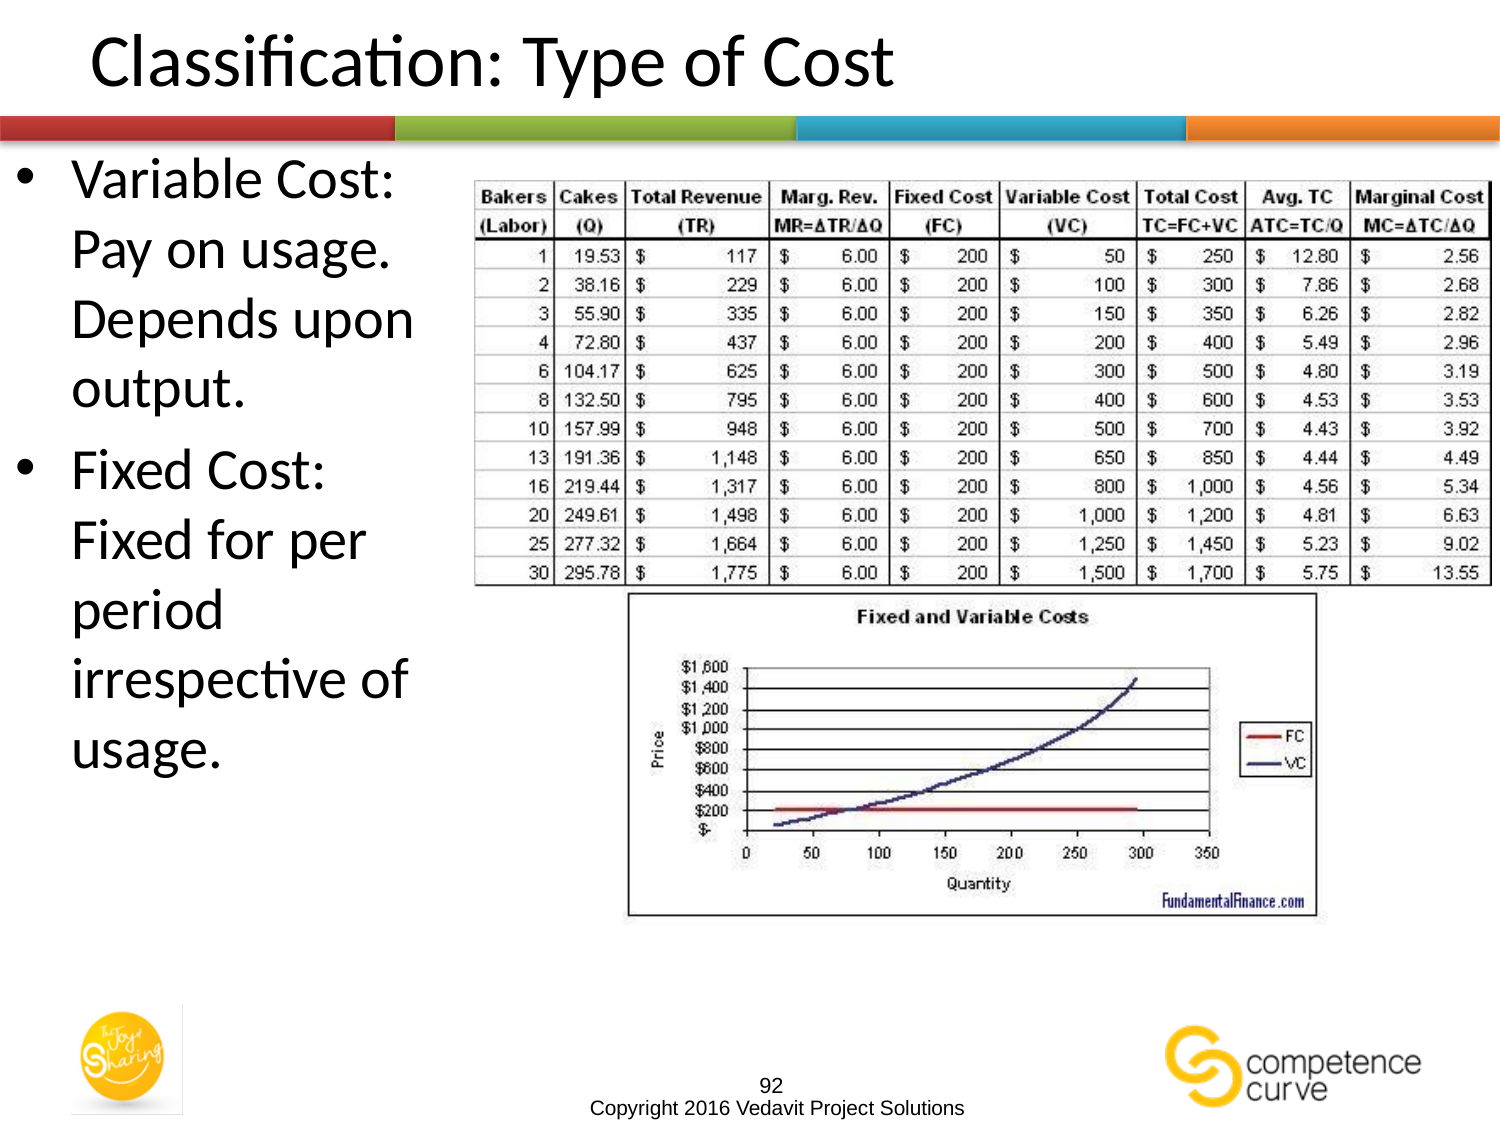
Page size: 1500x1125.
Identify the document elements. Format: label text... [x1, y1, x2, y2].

footer Copyright 2016 Vedavit Project Solutions [575, 1087, 1050, 1125]
slide_number 92 [596, 1063, 947, 1087]
picture [474, 180, 1492, 926]
list Variable Cost: Pay on usage. Depends upon output. Fixed Cost: Fixed for per period irrespective of usage. [0, 132, 476, 1019]
title Classification: Type of Cost [74, 0, 1426, 151]
picture [71, 1019, 184, 1116]
picture [1164, 1023, 1425, 1112]
